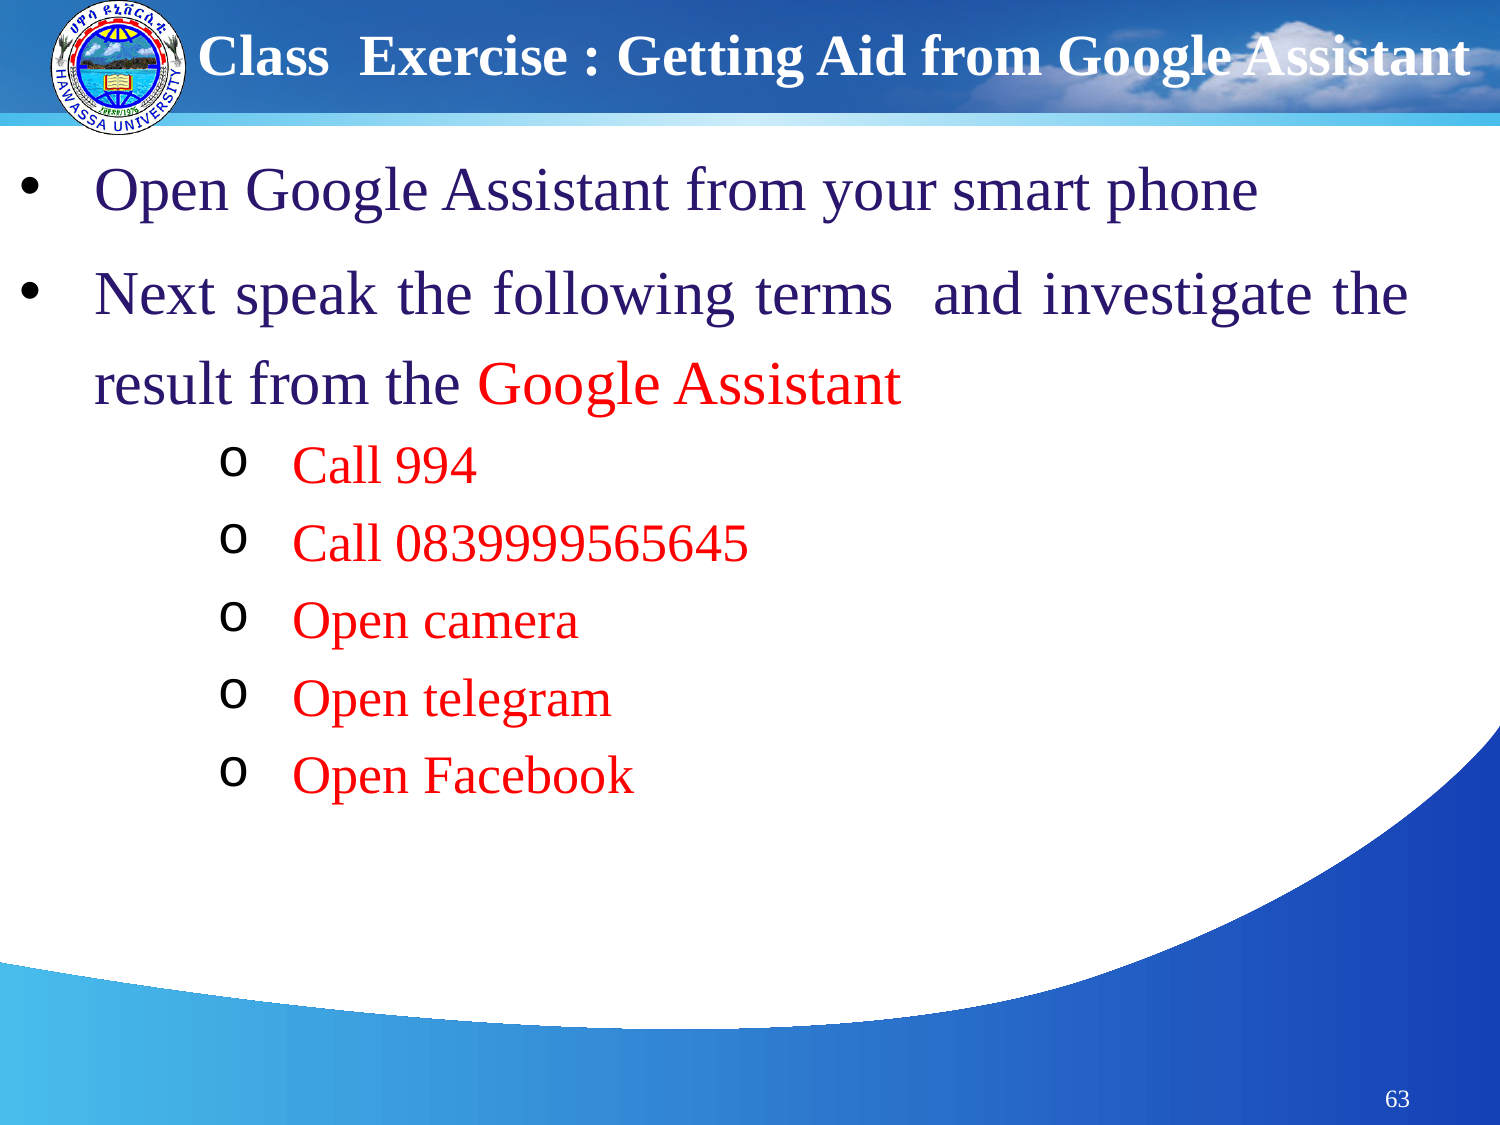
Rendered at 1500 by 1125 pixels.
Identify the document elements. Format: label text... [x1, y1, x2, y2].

title Class Exercise : Getting Aid from Google Assistant [182, 0, 1500, 121]
picture [0, 0, 188, 124]
list Open Google Assistant from your smart phone Next speak the following terms and investigate the result from the Google Assistant Call 994 Call 0839999565645 Open camera Open telegram Open Facebook [4, 124, 1425, 1074]
slide_number 63 [1074, 1074, 1425, 1103]
